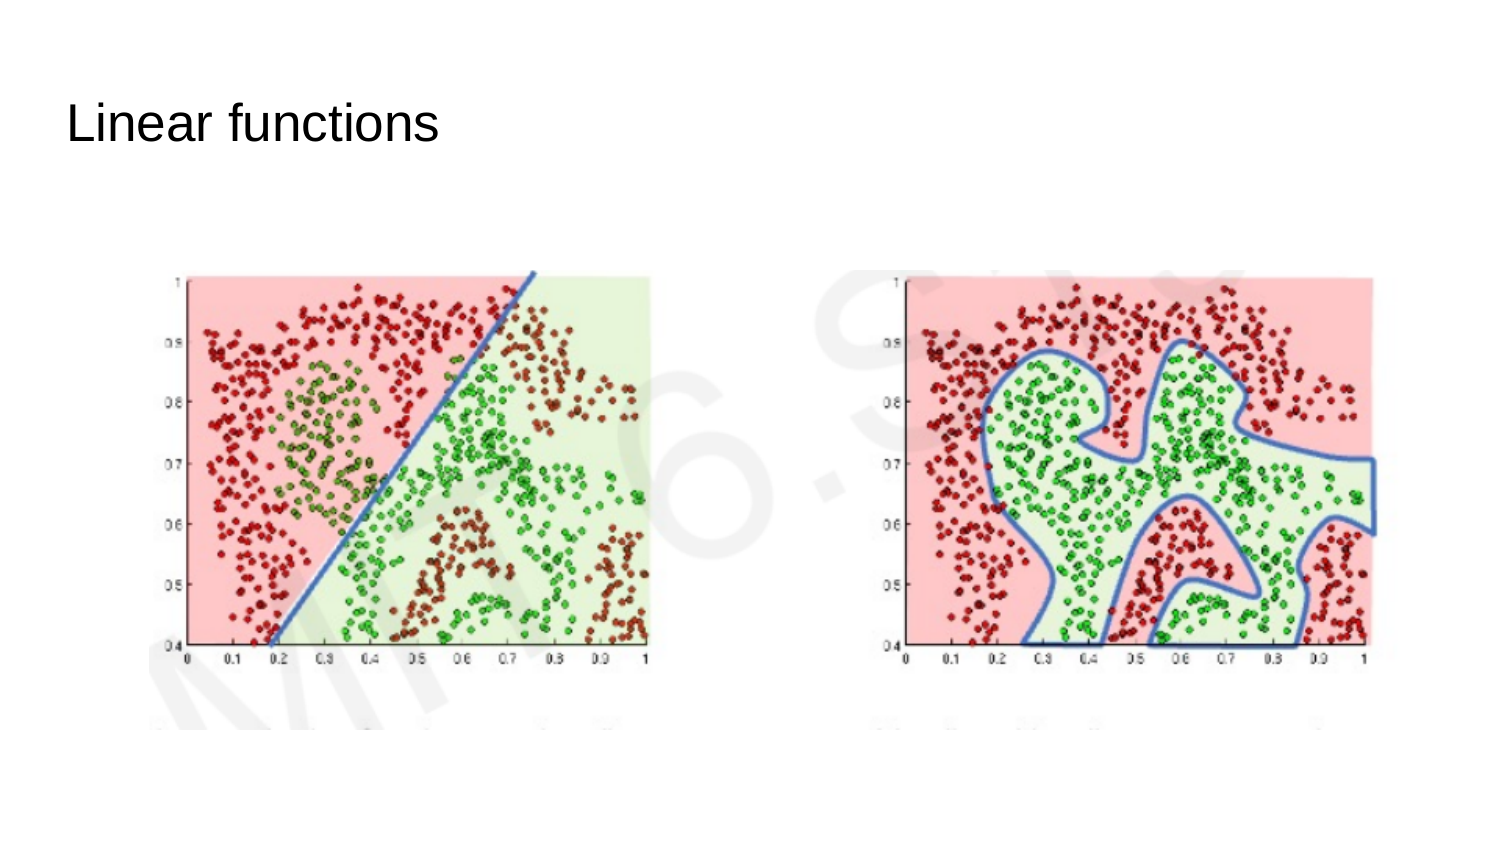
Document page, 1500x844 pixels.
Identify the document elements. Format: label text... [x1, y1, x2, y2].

title Linear functions [51, 72, 1449, 167]
picture [148, 269, 1404, 730]
